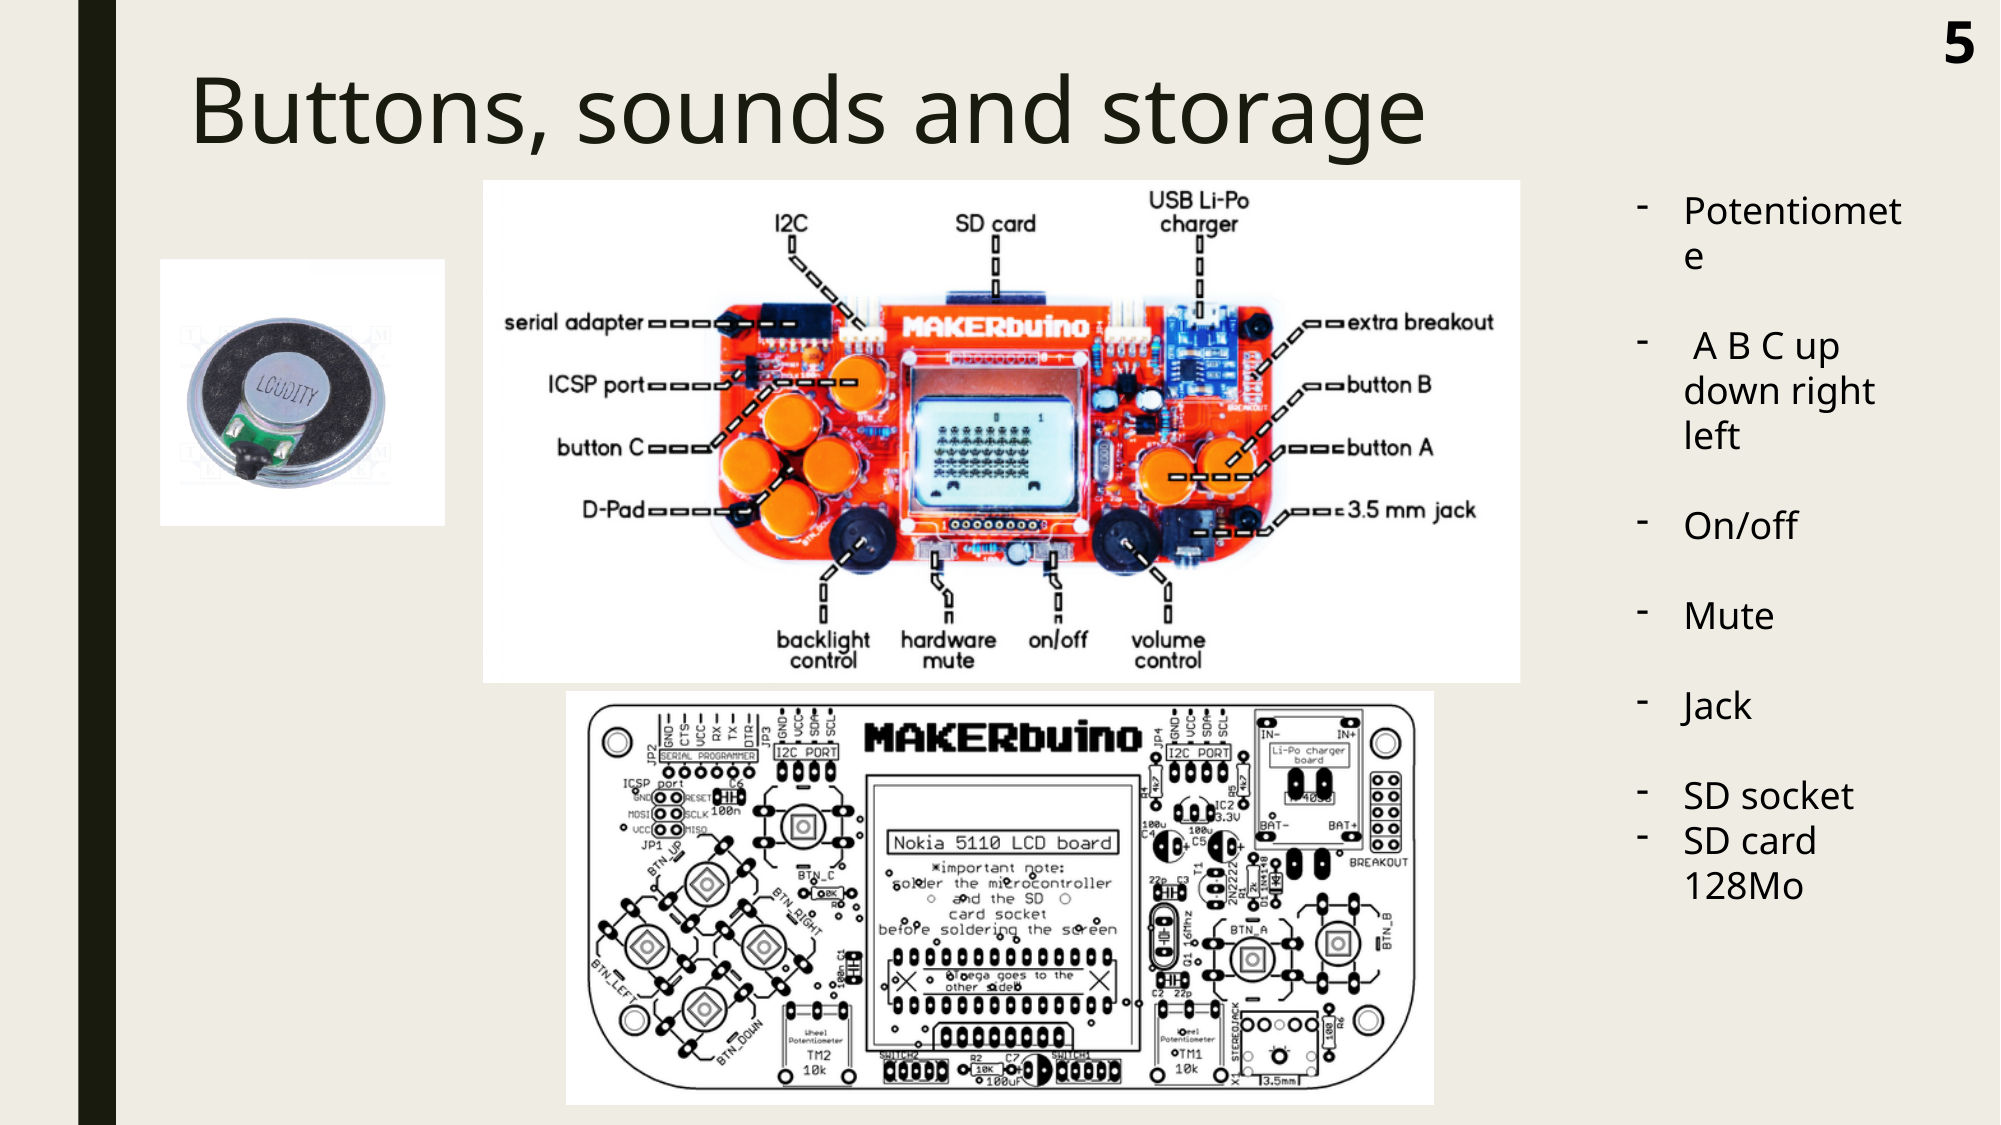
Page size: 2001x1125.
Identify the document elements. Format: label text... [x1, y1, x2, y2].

picture [479, 179, 1521, 683]
picture [566, 691, 1434, 1105]
picture [159, 259, 445, 526]
text_box Potentiomete A B C up down right left On/off Mute Jack SD socket SD card 128Mo [1621, 179, 1927, 1050]
text_box 5 [1928, 0, 1992, 83]
title Buttons, sounds and storage [173, 58, 1749, 302]
